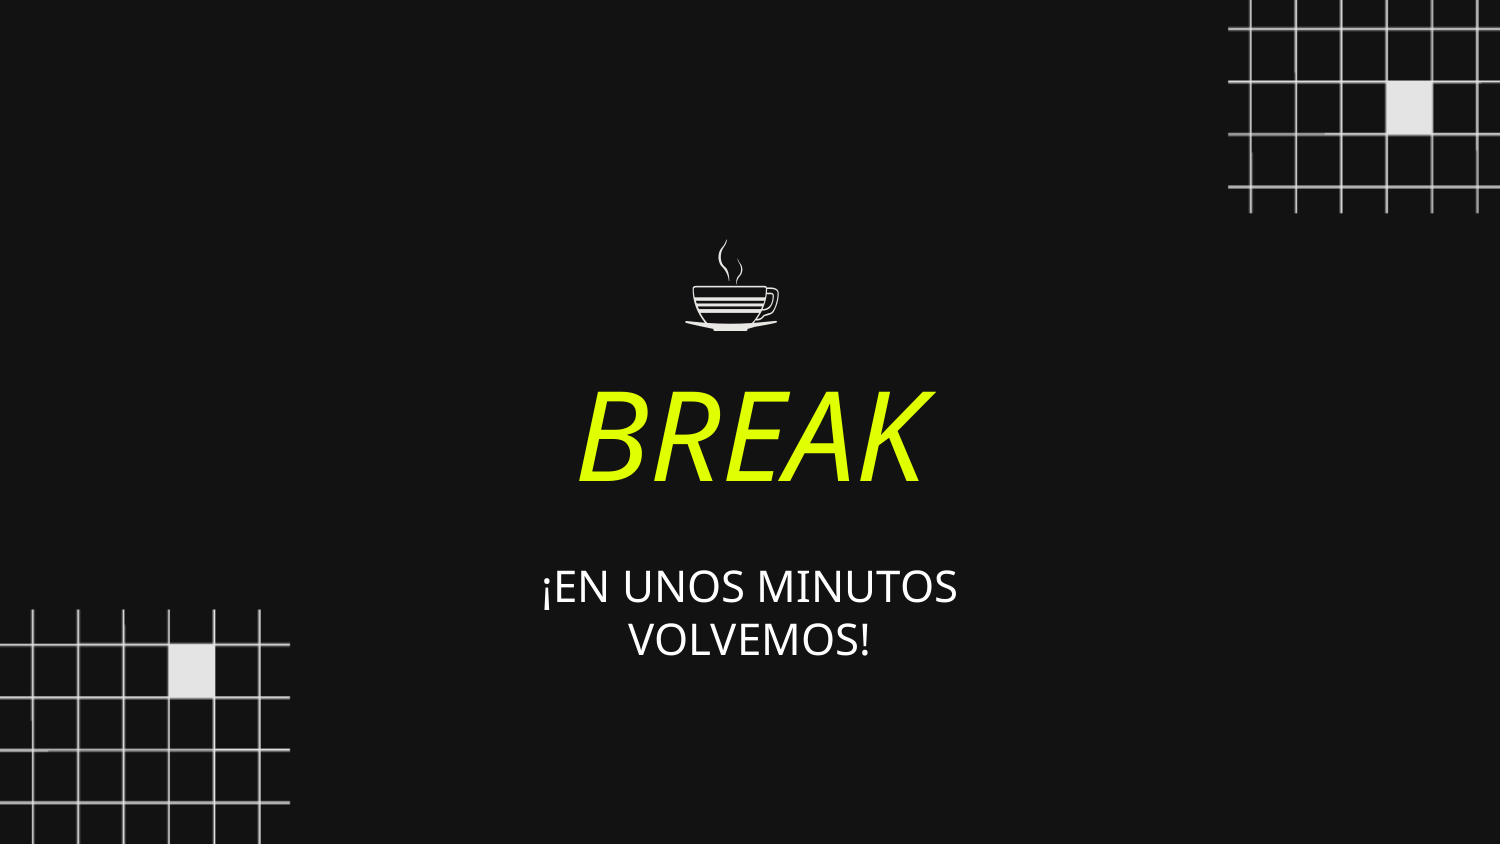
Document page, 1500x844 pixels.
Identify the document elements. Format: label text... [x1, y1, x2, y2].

picture [0, 0, 1500, 844]
text_box ☕ BREAK ¡EN UNOS MINUTOS VOLVEMOS! [436, 392, 1064, 578]
